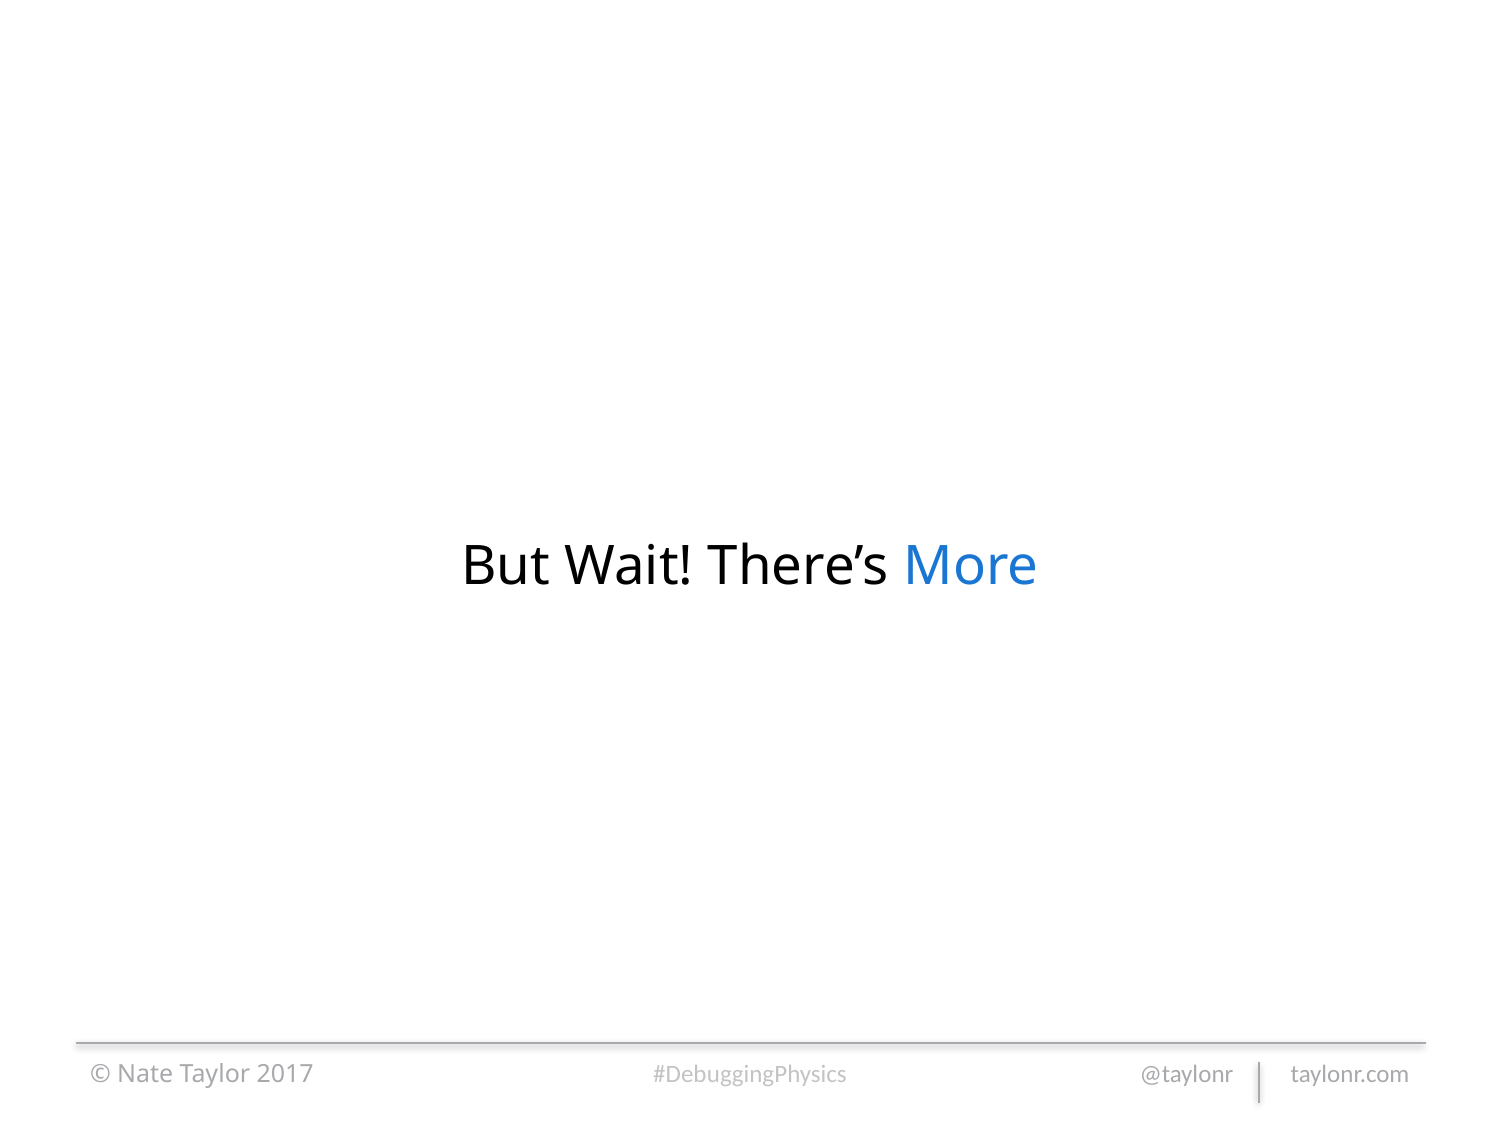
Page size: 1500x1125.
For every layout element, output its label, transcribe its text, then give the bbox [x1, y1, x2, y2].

slide_number @taylonr taylonr.com [1074, 1042, 1425, 1103]
slide_number © Nate Taylor 2017 [75, 1042, 425, 1103]
title But Wait! There’s More [75, 521, 1425, 604]
footer #DebuggingPhysics [496, 1042, 1004, 1103]
